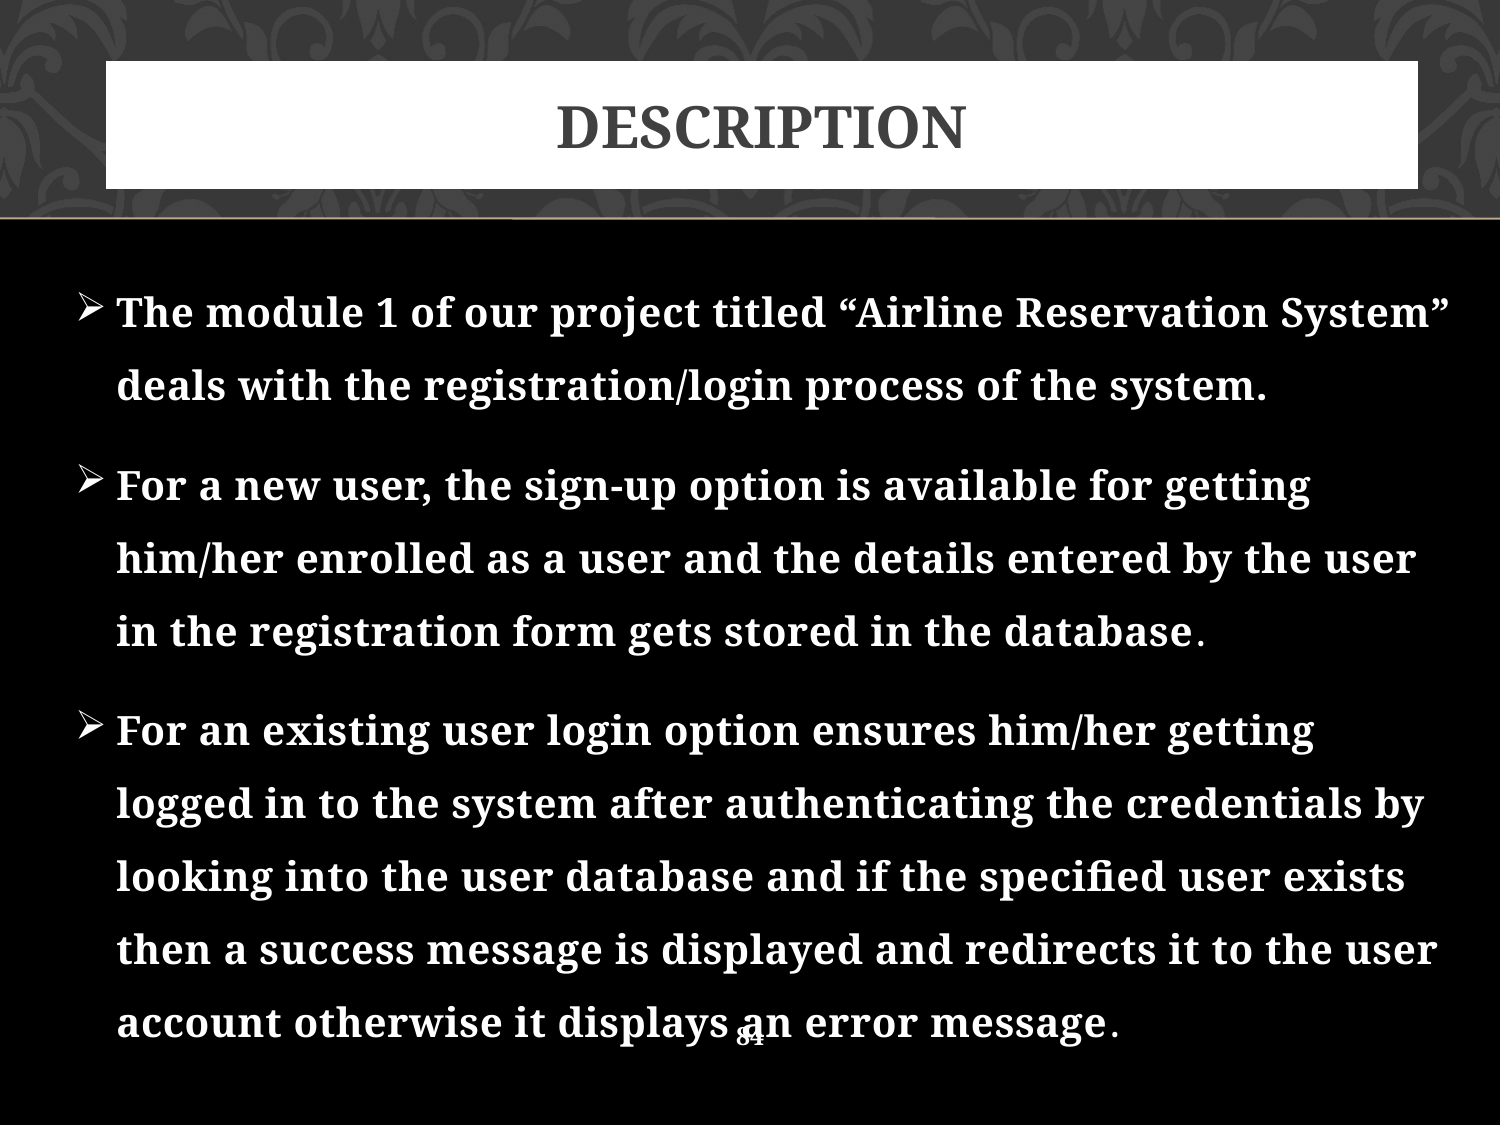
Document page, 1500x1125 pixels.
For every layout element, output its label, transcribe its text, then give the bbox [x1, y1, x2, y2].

slide_number 84 [662, 1012, 838, 1063]
list The module 1 of our project titled “Airline Reservation System” deals with the registration/login process of the system. For a new user, the sign-up option is available for getting him/her enrolled as a user and the details entered by the user in the registration form gets stored in the database. For an existing user login option ensures him/her getting logged in to the system after authenticating the credentials by looking into the user database and if the specified user exists then a success message is displayed and redirects it to the user account otherwise it displays an error message. [60, 255, 1471, 1094]
title DESCRIPTION [106, 61, 1418, 189]
